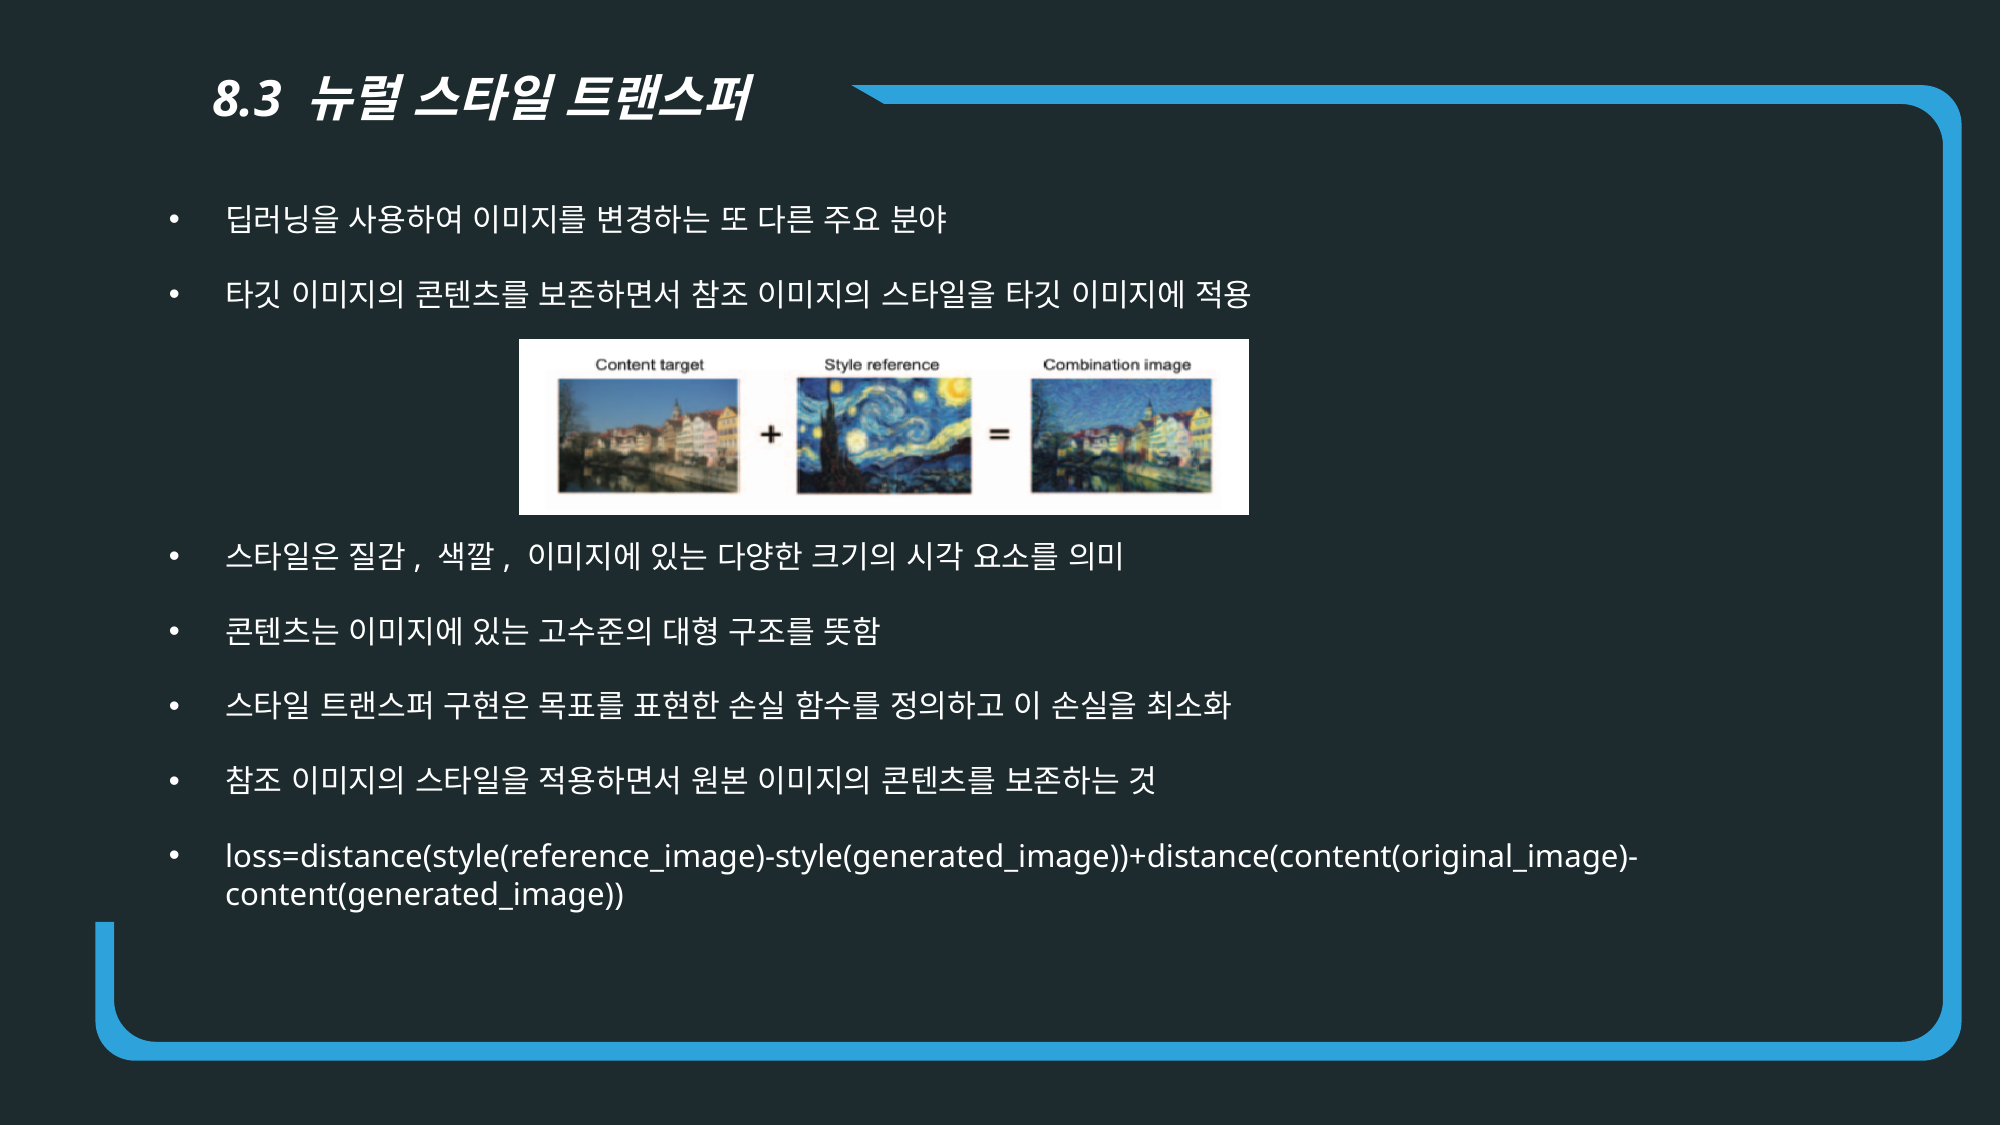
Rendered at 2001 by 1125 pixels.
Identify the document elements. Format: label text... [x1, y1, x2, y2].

text_box 딥러닝을 사용하여 이미지를 변경하는 또 다른 주요 분야 타깃 이미지의 콘텐츠를 보존하면서 참조 이미지의 스타일을 타깃 이미지에 적용 스타일은 질감, 색깔, 이미지에 있는 다양한 크기의 시각 요소를 의미 콘텐츠는 이미지에 있는 고수준의 대형 구조를 뜻함 스타일 트랜스퍼 구현은 목표를 표현한 손실 함수를 정의하고 이 손실을 최소화 참조 이미지의 스타일을 적용하면서 원본 이미지의 콘텐츠를 보존하는 것 loss=distance(style(reference_image)-style(generated_image))+distance(content(original_image)-content(generated_image)) [154, 192, 1811, 1031]
text_box 8.3 뉴럴 스타일 트랜스퍼 [0, 28, 975, 134]
picture [519, 339, 1249, 515]
text_box [94, 84, 1963, 1062]
